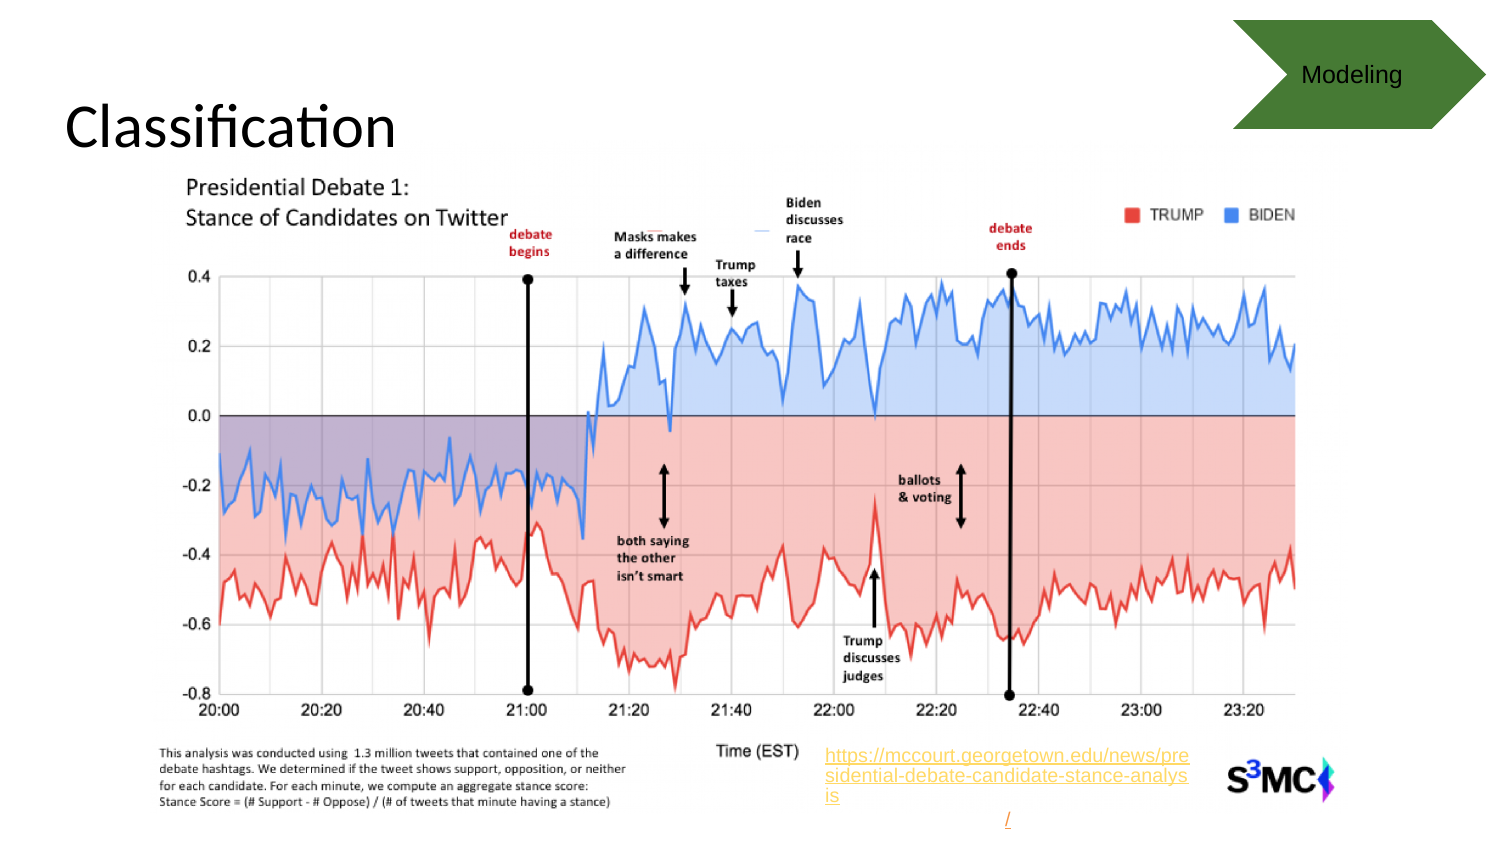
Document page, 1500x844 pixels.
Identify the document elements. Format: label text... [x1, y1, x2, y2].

text_box Classification [63, 82, 425, 160]
text_box [1233, 20, 1487, 129]
text_box Modeling [1299, 56, 1406, 89]
picture [149, 140, 1348, 815]
